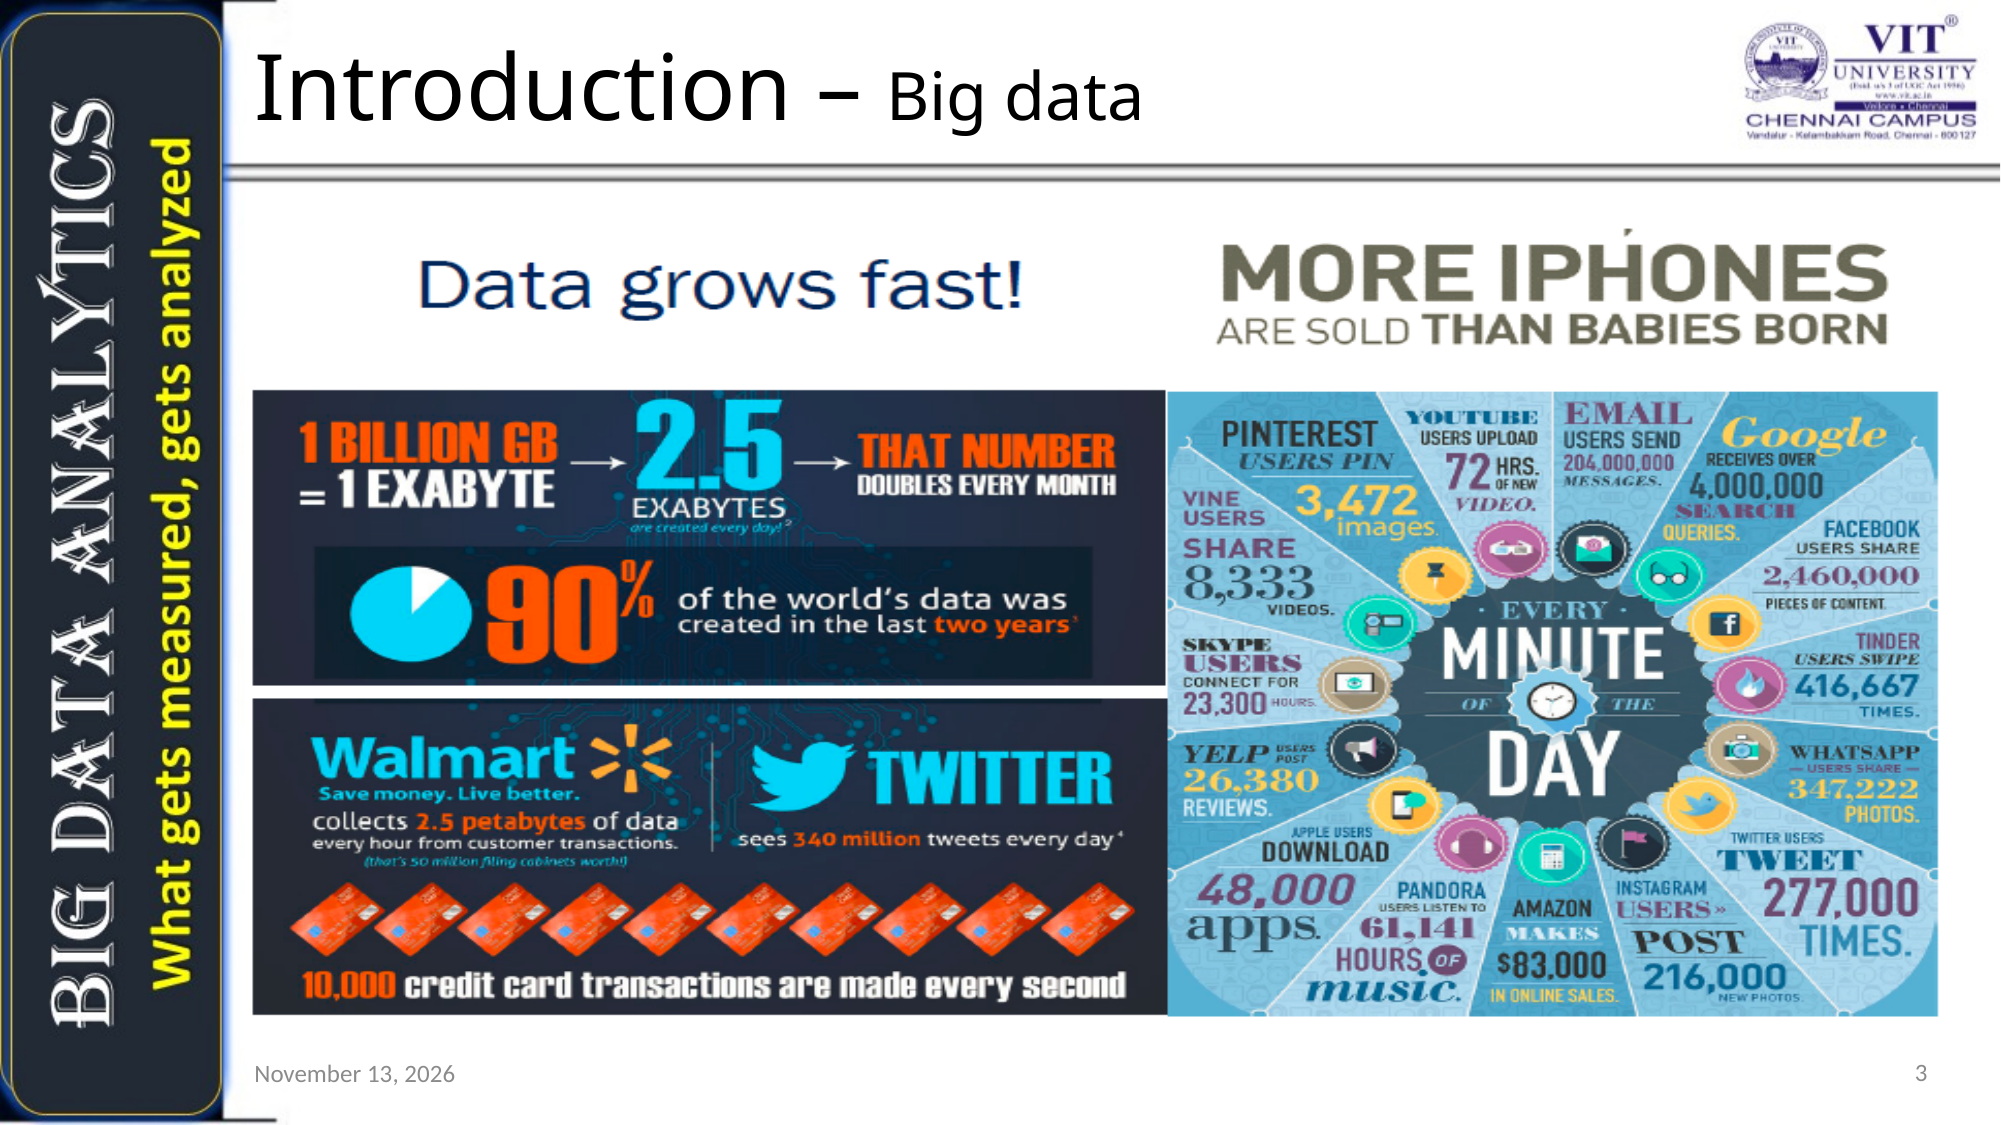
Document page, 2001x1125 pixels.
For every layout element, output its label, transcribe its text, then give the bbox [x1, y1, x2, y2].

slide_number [239, 1042, 588, 1103]
slide_number 3 [1778, 1062, 1943, 1103]
title Introduction – Big data [239, 16, 1725, 167]
picture [0, 0, 2001, 1125]
